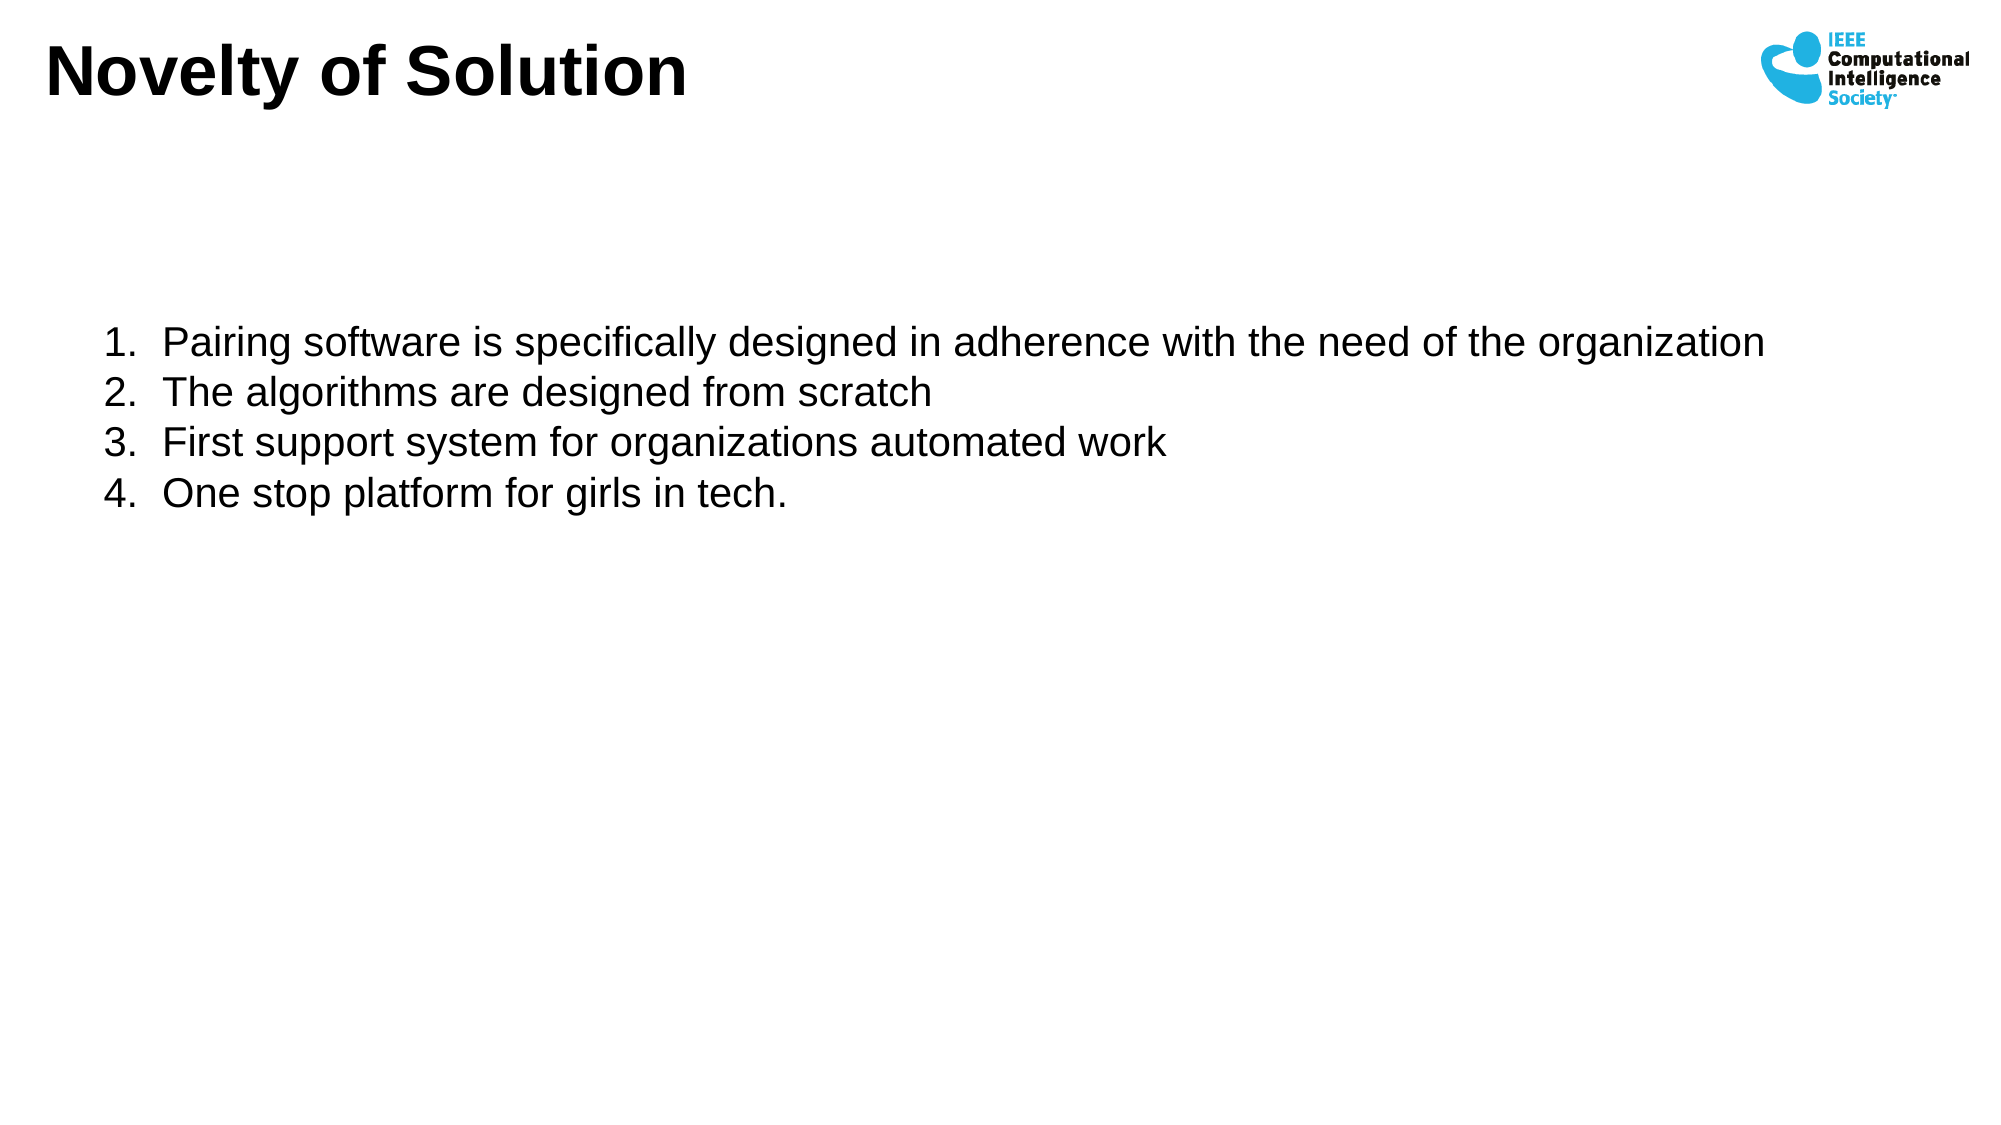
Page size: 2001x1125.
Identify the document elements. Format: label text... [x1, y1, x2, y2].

text_box Pairing software is specifically designed in adherence with the need of the organization The algorithms are designed from scratch First support system for organizations automated work One stop platform for girls in tech. [71, 300, 1938, 531]
picture [1760, 31, 1970, 109]
title Novelty of Solution [45, 40, 1755, 96]
